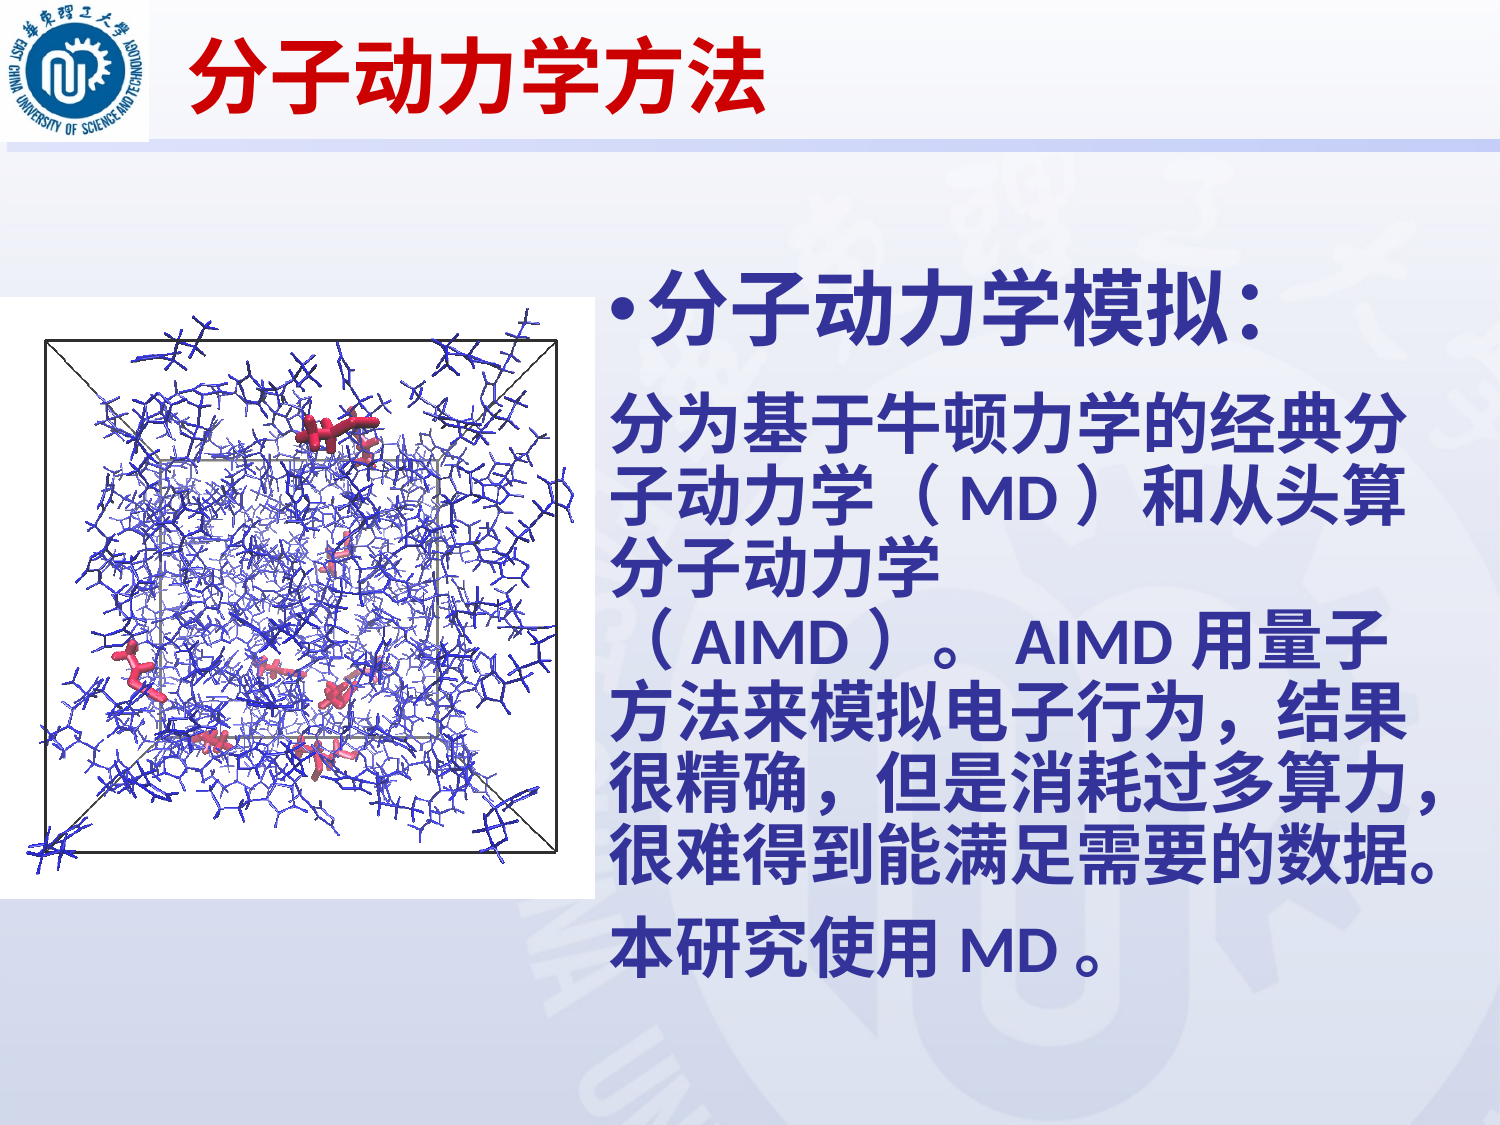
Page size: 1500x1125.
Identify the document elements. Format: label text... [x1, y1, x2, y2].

text_box 分子动力学模拟： 分为基于牛顿力学的经典分子动力学（MD）和从头算分子动力学（AIMD）。AIMD用量子方法来模拟电子行为，结果很精确，但是消耗过多算力，很难得到能满足需要的数据。 本研究使用MD。 [594, 260, 1455, 936]
text_box 分子动力学方法 [171, 17, 1205, 93]
picture [0, 0, 1500, 1125]
